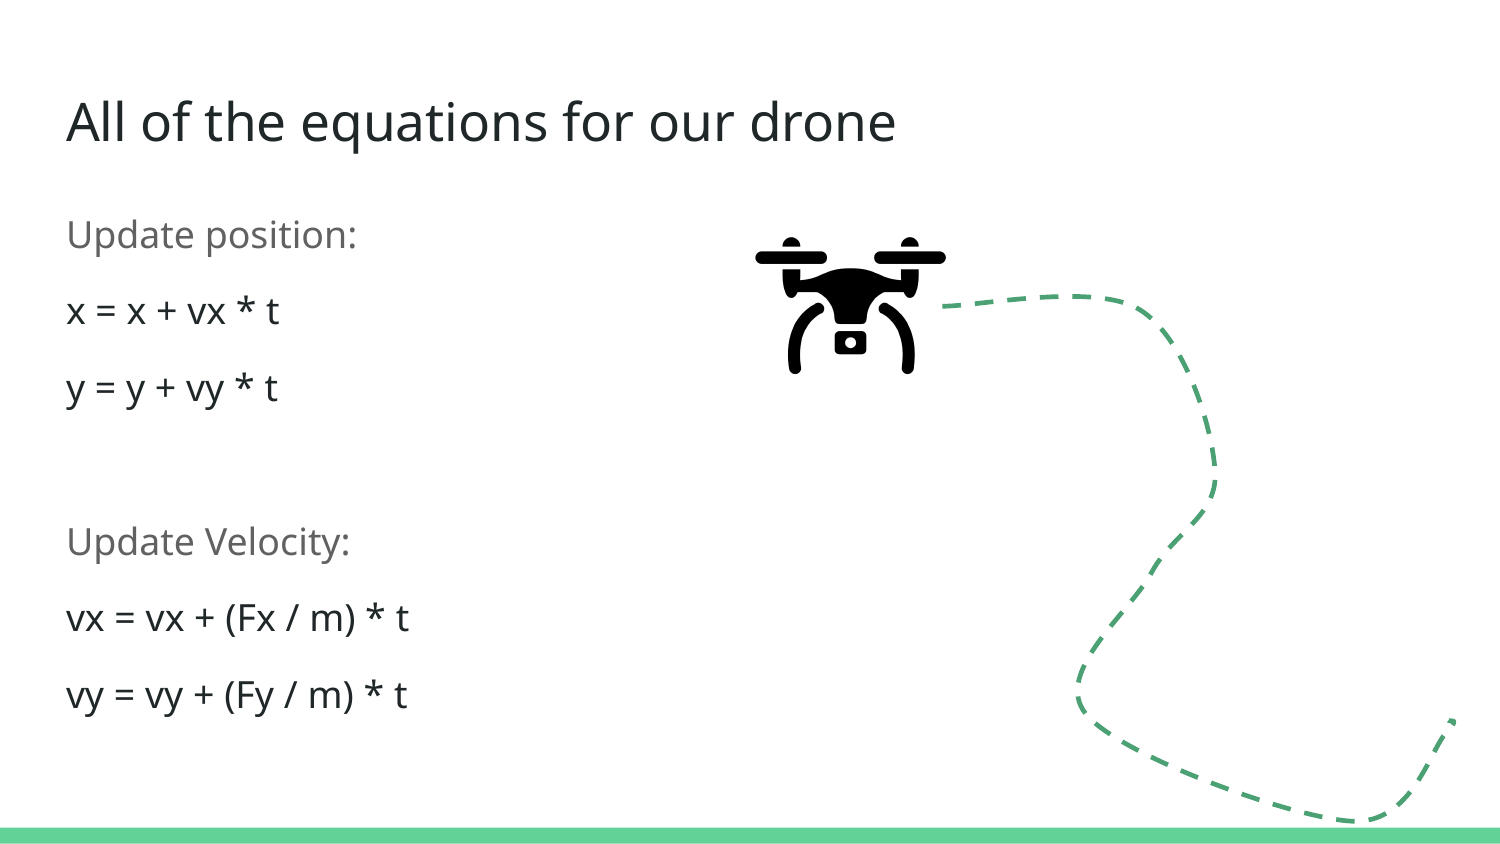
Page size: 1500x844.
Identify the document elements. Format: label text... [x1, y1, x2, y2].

text_box [1001, 296, 1454, 822]
list Update position: x = x + vx * t y = y + vy * t Update Velocity: vx = vx + (Fx / m) * t vy = vy + (Fy / m) * t [51, 189, 740, 750]
picture [705, 160, 997, 452]
title All of the equations for our drone [51, 72, 1449, 167]
